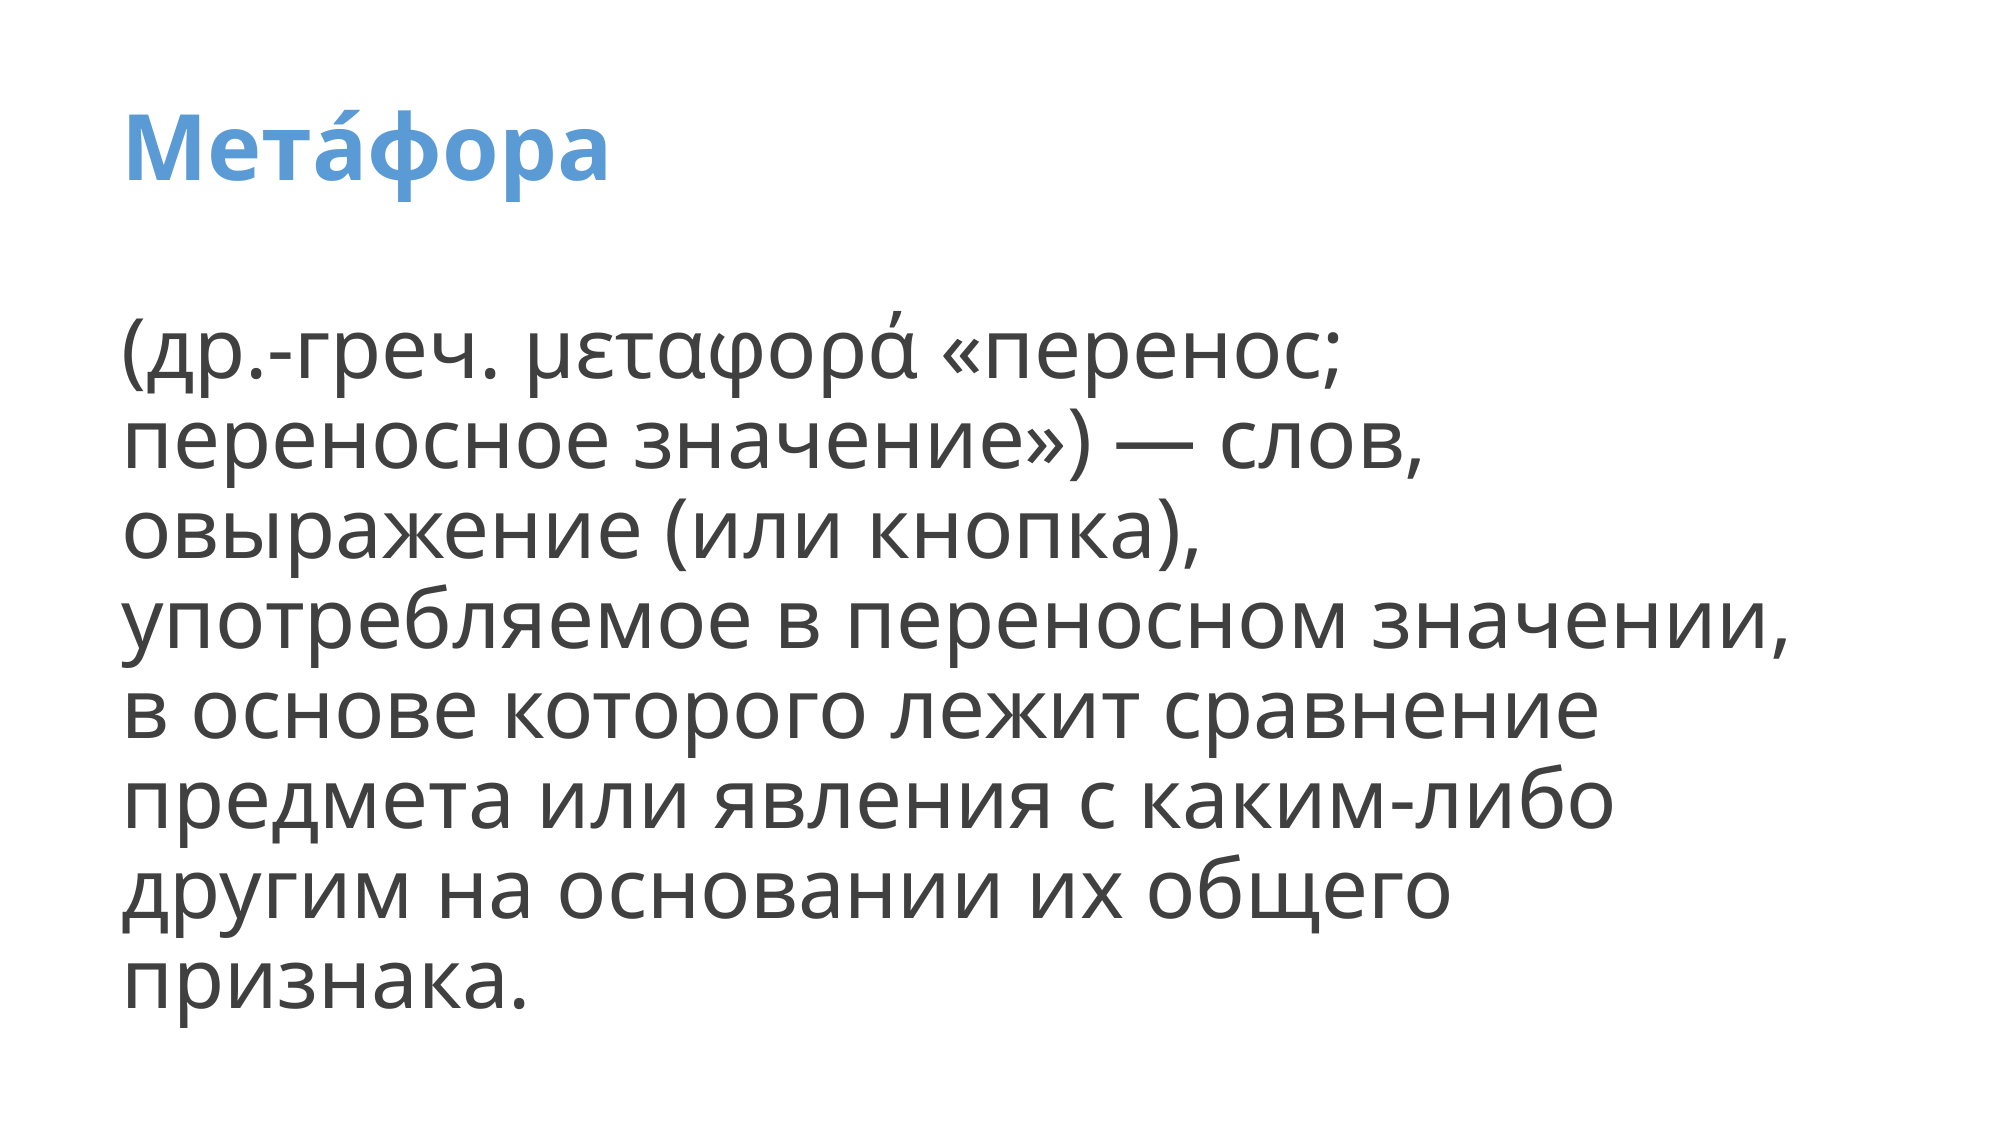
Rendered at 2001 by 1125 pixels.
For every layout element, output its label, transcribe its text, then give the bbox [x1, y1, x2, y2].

list (др.-греч. μεταφορά «перенос; переносное значение») — слов, овыражение (или кнопка), употребляемое в переносном значении, в основе которого лежит сравнение предмета или явления с каким-либо другим на основании их общего признака. [106, 299, 1832, 1014]
title Мета́фора [106, 42, 1832, 260]
